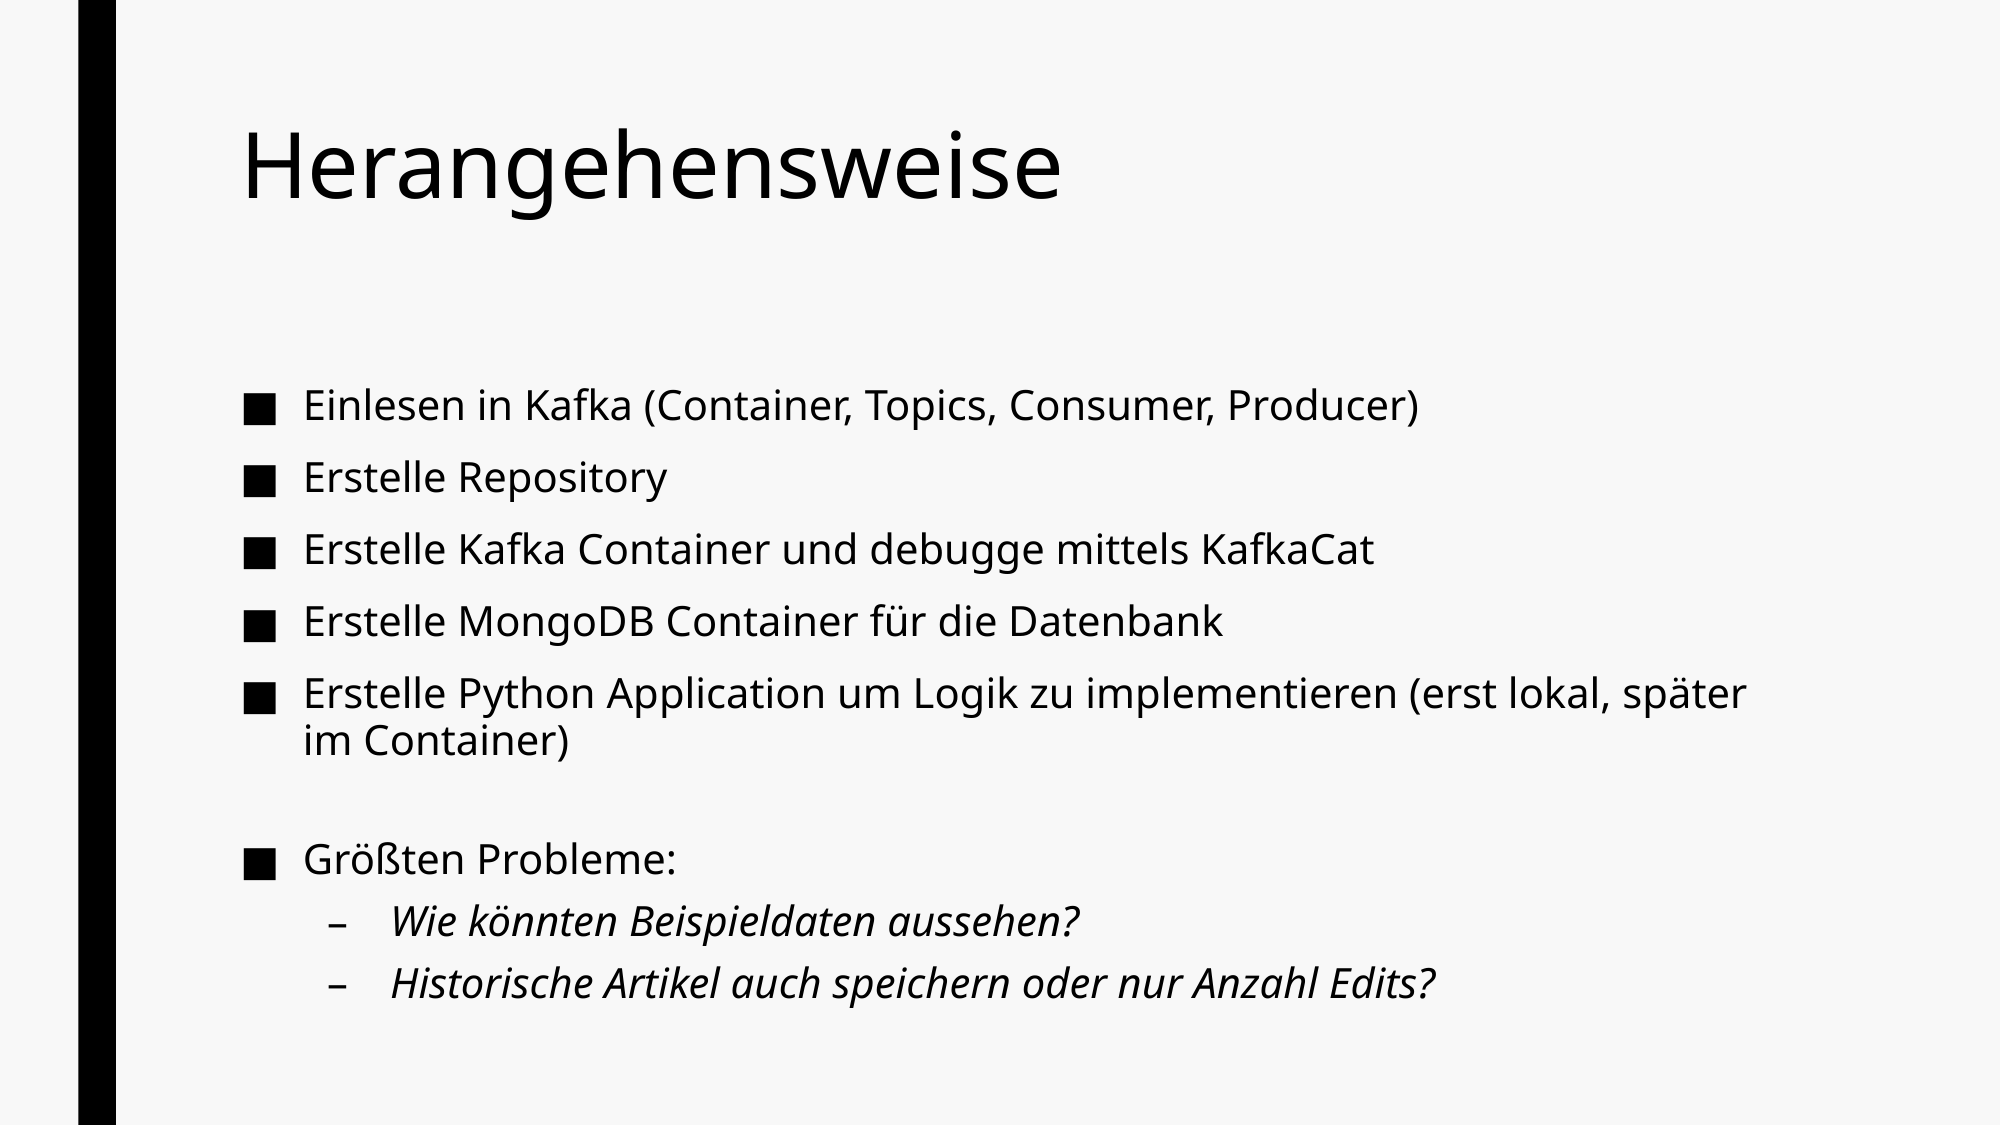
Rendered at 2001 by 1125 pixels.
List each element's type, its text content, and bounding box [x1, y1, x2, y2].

list Einlesen in Kafka (Container, Topics, Consumer, Producer) Erstelle Repository Erstelle Kafka Container und debugge mittels KafkaCat Erstelle MongoDB Container für die Datenbank Erstelle Python Application um Logik zu implementieren (erst lokal, später im Container) Größten Probleme: Wie könnten Beispieldaten aussehen? Historische Artikel auch speichern oder nur Anzahl Edits? [225, 375, 1800, 1056]
title Herangehensweise [225, 112, 1800, 357]
